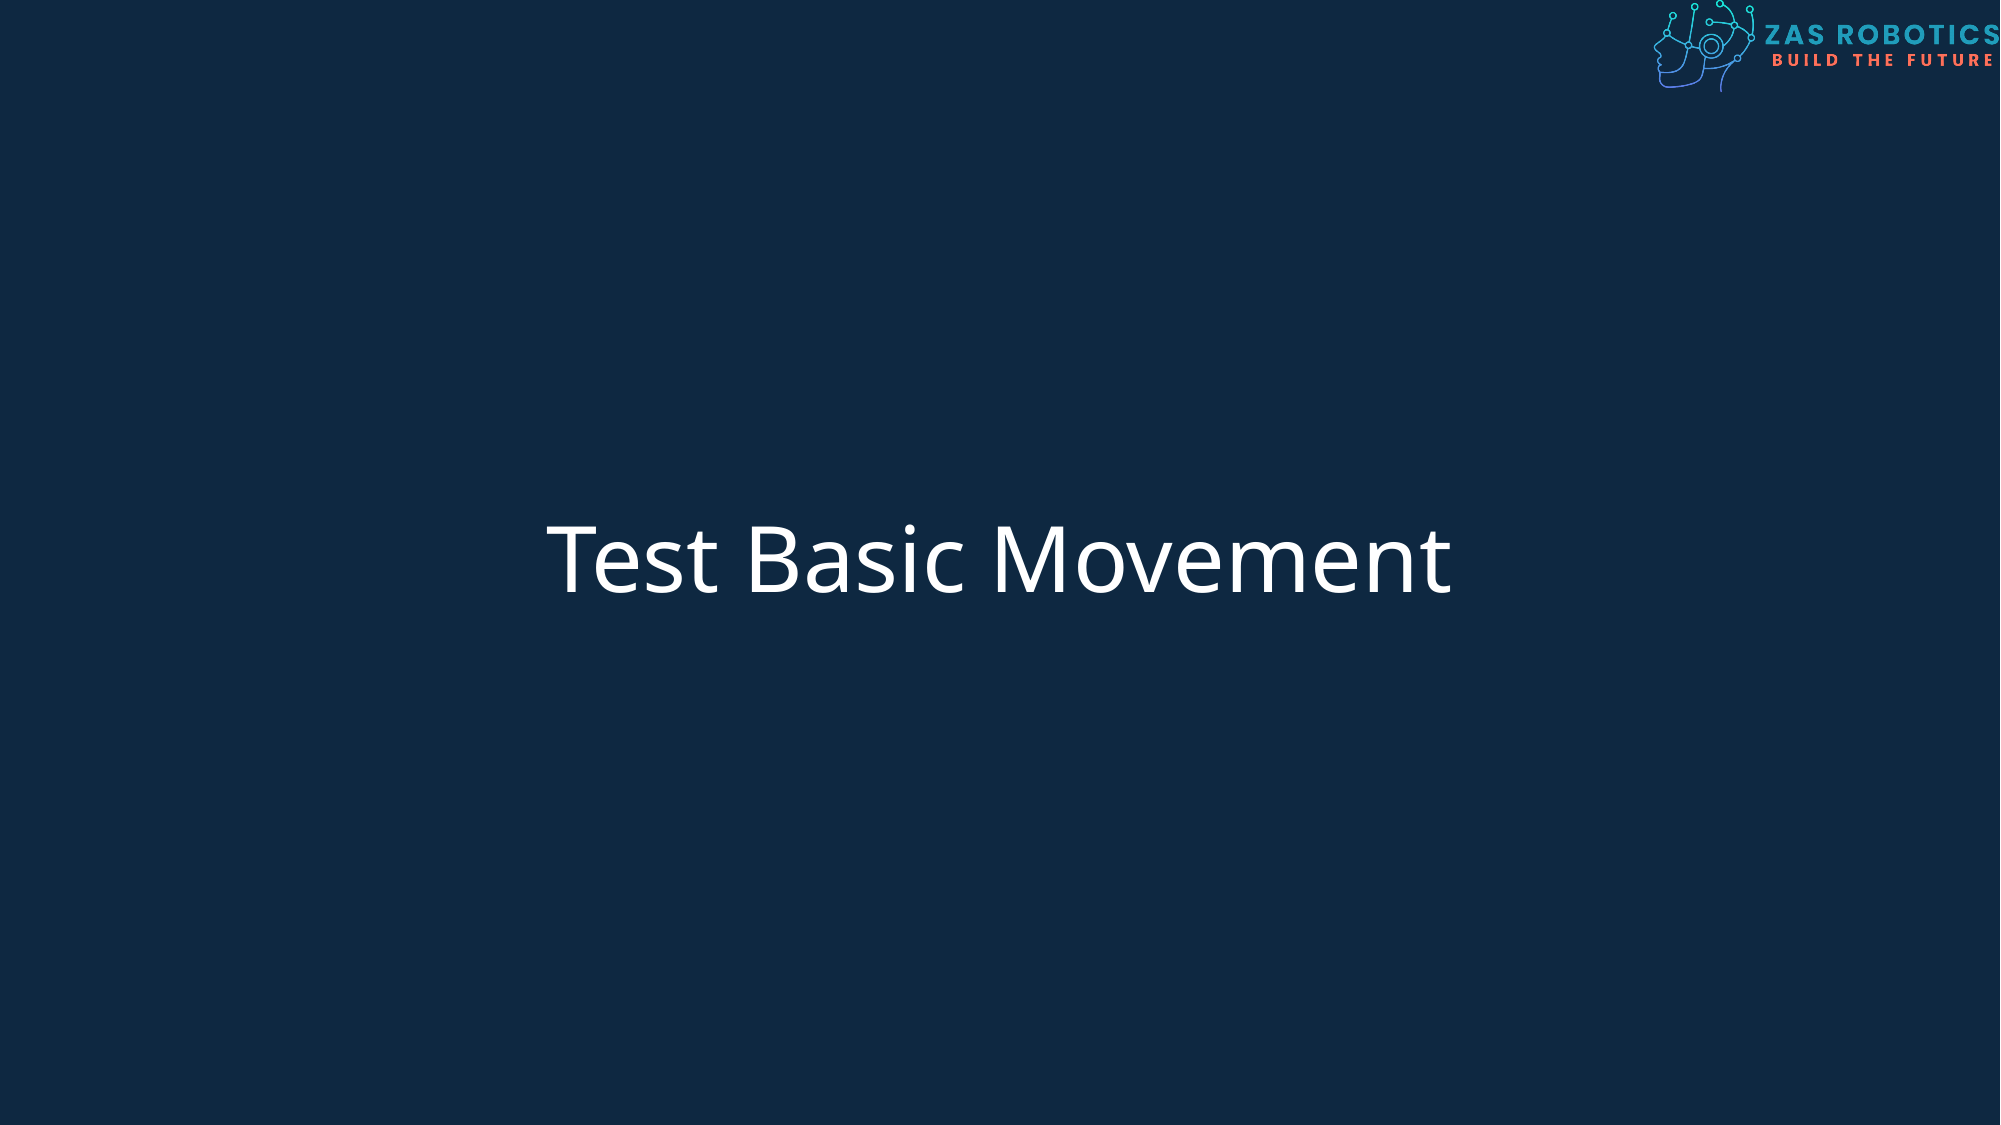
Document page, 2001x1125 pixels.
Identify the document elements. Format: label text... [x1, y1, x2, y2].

picture [1653, 0, 1999, 94]
title Test Basic Movement [0, 453, 2000, 672]
